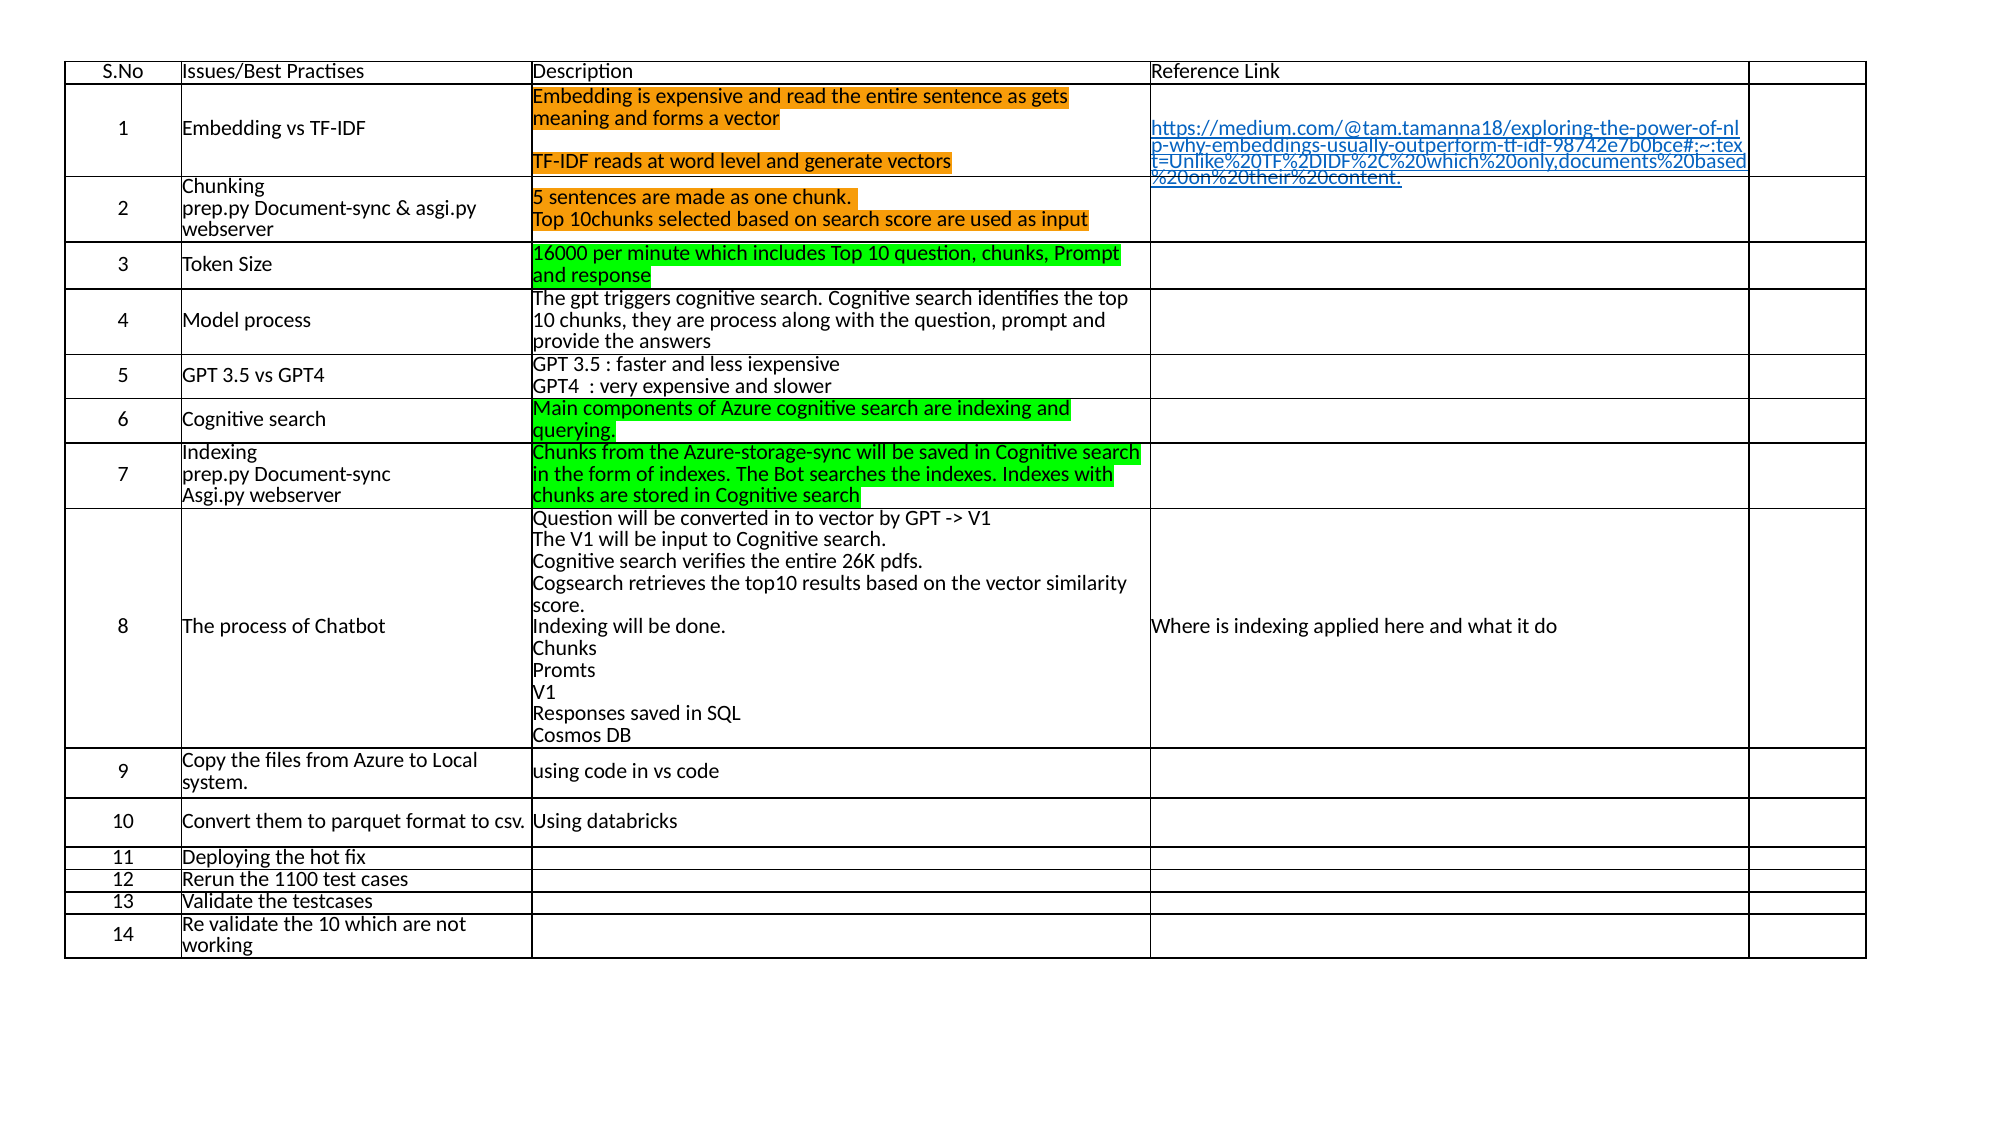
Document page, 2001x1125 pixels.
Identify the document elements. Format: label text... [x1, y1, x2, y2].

table_cell 16000 per minute which includes Top 10 question, chunks, Prompt and response [533, 243, 1150, 288]
table_cell [1151, 915, 1748, 957]
table_cell [1750, 893, 1865, 913]
table_header Issues/Best Practises [182, 62, 531, 83]
table_cell [1750, 444, 1865, 508]
table_cell The process of Chatbot [182, 509, 531, 747]
table_cell using code in vs code [533, 749, 1150, 797]
table_header Reference Link [1151, 62, 1748, 83]
table_cell Validate the testcases [182, 893, 531, 913]
table_cell [533, 893, 1150, 913]
table_cell [1151, 243, 1748, 288]
table_cell The gpt triggers cognitive search. Cognitive search identifies the top 10 chunks, they are process along with the question, prompt and provide the answers [533, 290, 1150, 354]
table_cell Copy the files from Azure to Local system. [182, 749, 531, 797]
table_cell 8 [66, 509, 181, 747]
table_cell 11 [66, 848, 181, 869]
table_cell [1750, 177, 1865, 241]
table_cell Token Size [182, 243, 531, 288]
table_cell [1151, 399, 1748, 442]
table_cell [1151, 444, 1748, 508]
table_cell [533, 915, 1150, 957]
table_cell [1750, 848, 1865, 869]
table_cell [1750, 799, 1865, 846]
table_cell [533, 870, 1150, 891]
table_cell [1750, 399, 1865, 442]
table_cell [1151, 799, 1748, 846]
table_cell Re validate the 10 which are not working [182, 915, 531, 957]
table_cell [1750, 85, 1865, 176]
table_cell [1750, 509, 1865, 747]
table_cell Rerun the 1100 test cases [182, 870, 531, 891]
table_cell 9 [66, 749, 181, 797]
table_cell https://medium.com/@tam.tamanna18/exploring-the-power-of-nlp-why-embeddings-usually-outperform-tf-idf-98742e7b0bce#:~:text=Unlike%20TF%2DIDF%2C%20which%20only,documents%20based%20on%20their%20content. [1151, 85, 1748, 176]
table_cell [1750, 915, 1865, 957]
table_cell Deploying the hot fix [182, 848, 531, 869]
table_cell Question will be converted in to vector by GPT -> V1 The V1 will be input to Cognitive search. Cognitive search verifies the entire 26K pdfs. Cogsearch retrieves the top10 results based on the vector similarity score. Indexing will be done. Chunks Promts V1 Responses saved in SQL Cosmos DB [533, 509, 1150, 747]
table_cell [1151, 355, 1748, 398]
table_cell 3 [66, 243, 181, 288]
table_header Description [533, 62, 1150, 83]
table_cell 13 [66, 893, 181, 913]
table_cell Using databricks [533, 799, 1150, 846]
table_cell Chunks from the Azure-storage-sync will be saved in Cognitive search in the form of indexes. The Bot searches the indexes. Indexes with chunks are stored in Cognitive search [533, 444, 1150, 508]
table_cell [1151, 893, 1748, 913]
table_cell [1750, 355, 1865, 398]
table_cell GPT 3.5 vs GPT4 [182, 355, 531, 398]
table_cell Indexing prep.py Document-sync Asgi.py webserver [182, 444, 531, 508]
table_cell [1151, 848, 1748, 869]
table_cell [533, 848, 1150, 869]
table_cell 12 [66, 870, 181, 891]
table_cell Convert them to parquet format to csv. [182, 799, 531, 846]
table_cell 1 [66, 85, 181, 176]
table_header [1750, 62, 1865, 83]
table_cell 5 [66, 355, 181, 398]
table_cell [1750, 870, 1865, 891]
table_cell 6 [66, 399, 181, 442]
table_cell [1151, 870, 1748, 891]
table_cell Chunking prep.py Document-sync & asgi.py webserver [182, 177, 531, 241]
table_cell Embedding is expensive and read the entire sentence as gets meaning and forms a vector TF-IDF reads at word level and generate vectors [533, 85, 1150, 176]
table_cell 14 [66, 915, 181, 957]
table_cell GPT 3.5 : faster and less iexpensive GPT4 : very expensive and slower [533, 355, 1150, 398]
table_cell 2 [66, 177, 181, 241]
table_cell 5 sentences are made as one chunk. Top 10chunks selected based on search score are used as input [533, 177, 1150, 241]
table_cell [1750, 243, 1865, 288]
table_cell 7 [66, 444, 181, 508]
table_cell Where is indexing applied here and what it do [1151, 509, 1748, 747]
table_cell Embedding vs TF-IDF [182, 85, 531, 176]
table_cell 10 [66, 799, 181, 846]
table_cell Main components of Azure cognitive search are indexing and querying. [533, 399, 1150, 442]
table_cell [1750, 749, 1865, 797]
table_header S.No [66, 62, 181, 83]
table_cell [1151, 177, 1748, 241]
table_cell Cognitive search [182, 399, 531, 442]
table_cell [1151, 749, 1748, 797]
table_cell [1151, 290, 1748, 354]
table_cell [1750, 290, 1865, 354]
table_cell 4 [66, 290, 181, 354]
table_cell Model process [182, 290, 531, 354]
